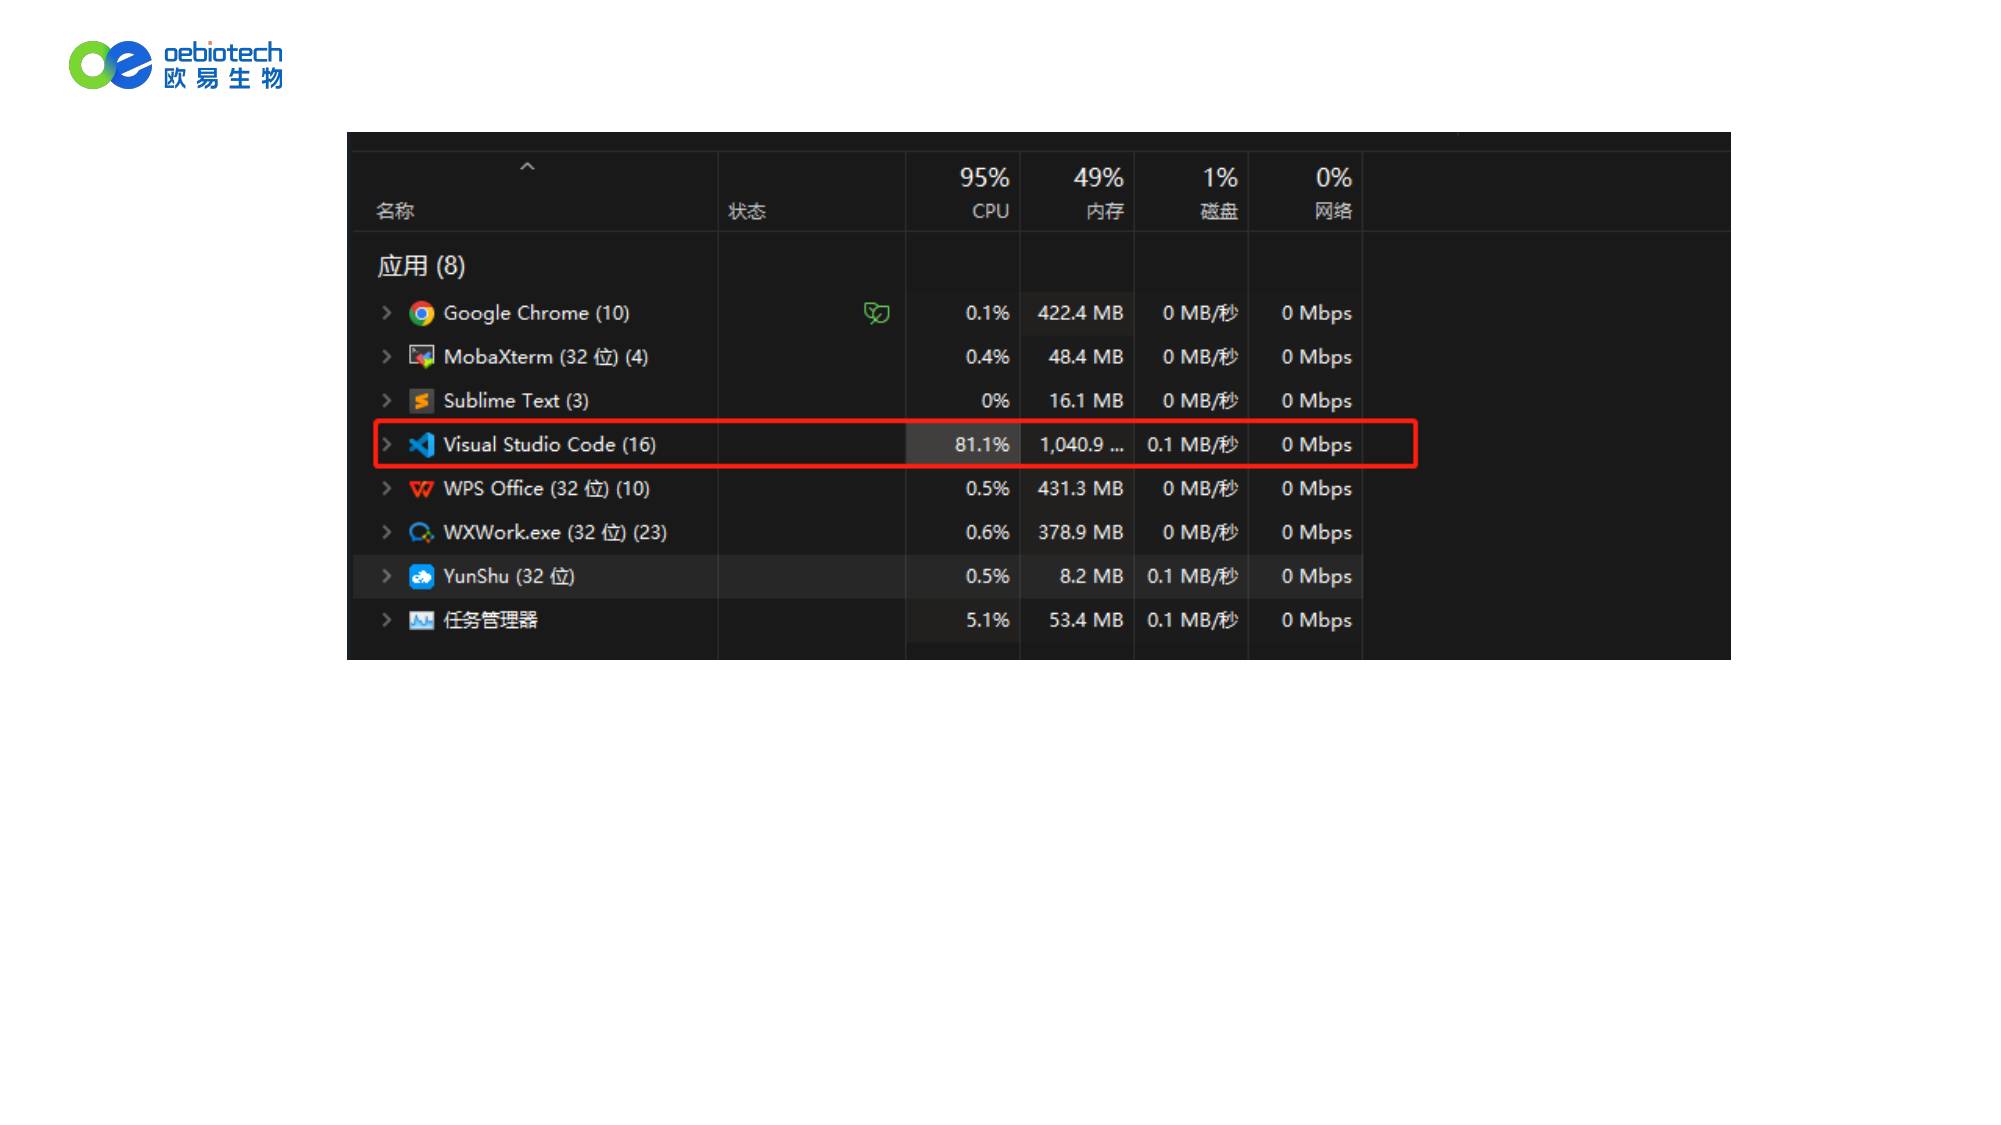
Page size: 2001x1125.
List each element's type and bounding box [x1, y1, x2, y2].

picture [69, 41, 282, 89]
picture [347, 132, 1731, 660]
